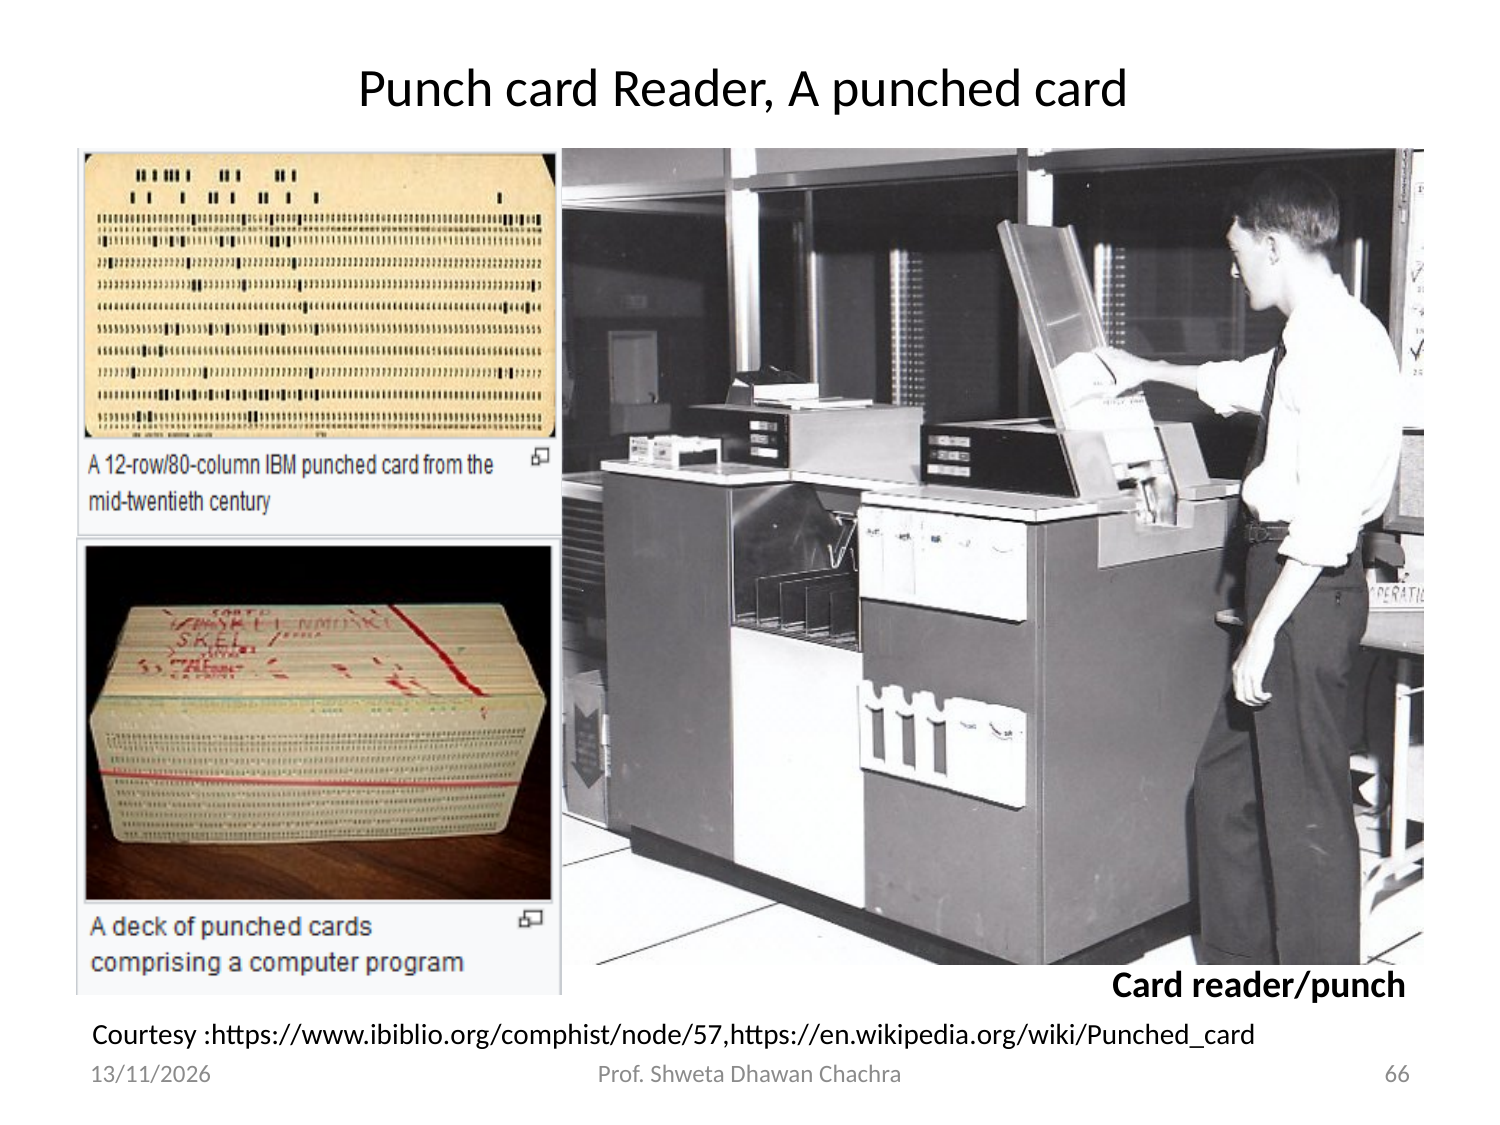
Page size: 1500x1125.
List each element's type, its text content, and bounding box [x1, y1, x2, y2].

text_box Card reader/punch [1097, 972, 1422, 1012]
title Punch card Reader, A punched card [75, 45, 1425, 126]
footer Prof. Shweta Dhawan Chachra [512, 1058, 988, 1103]
slide_number 66 [1074, 1042, 1425, 1103]
text_box Courtesy :https://www.ibiblio.org/comphist/node/57,https://en.wikipedia.org/wiki/Punched_card [77, 1008, 1282, 1058]
picture [76, 148, 1424, 995]
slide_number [75, 1042, 425, 1103]
